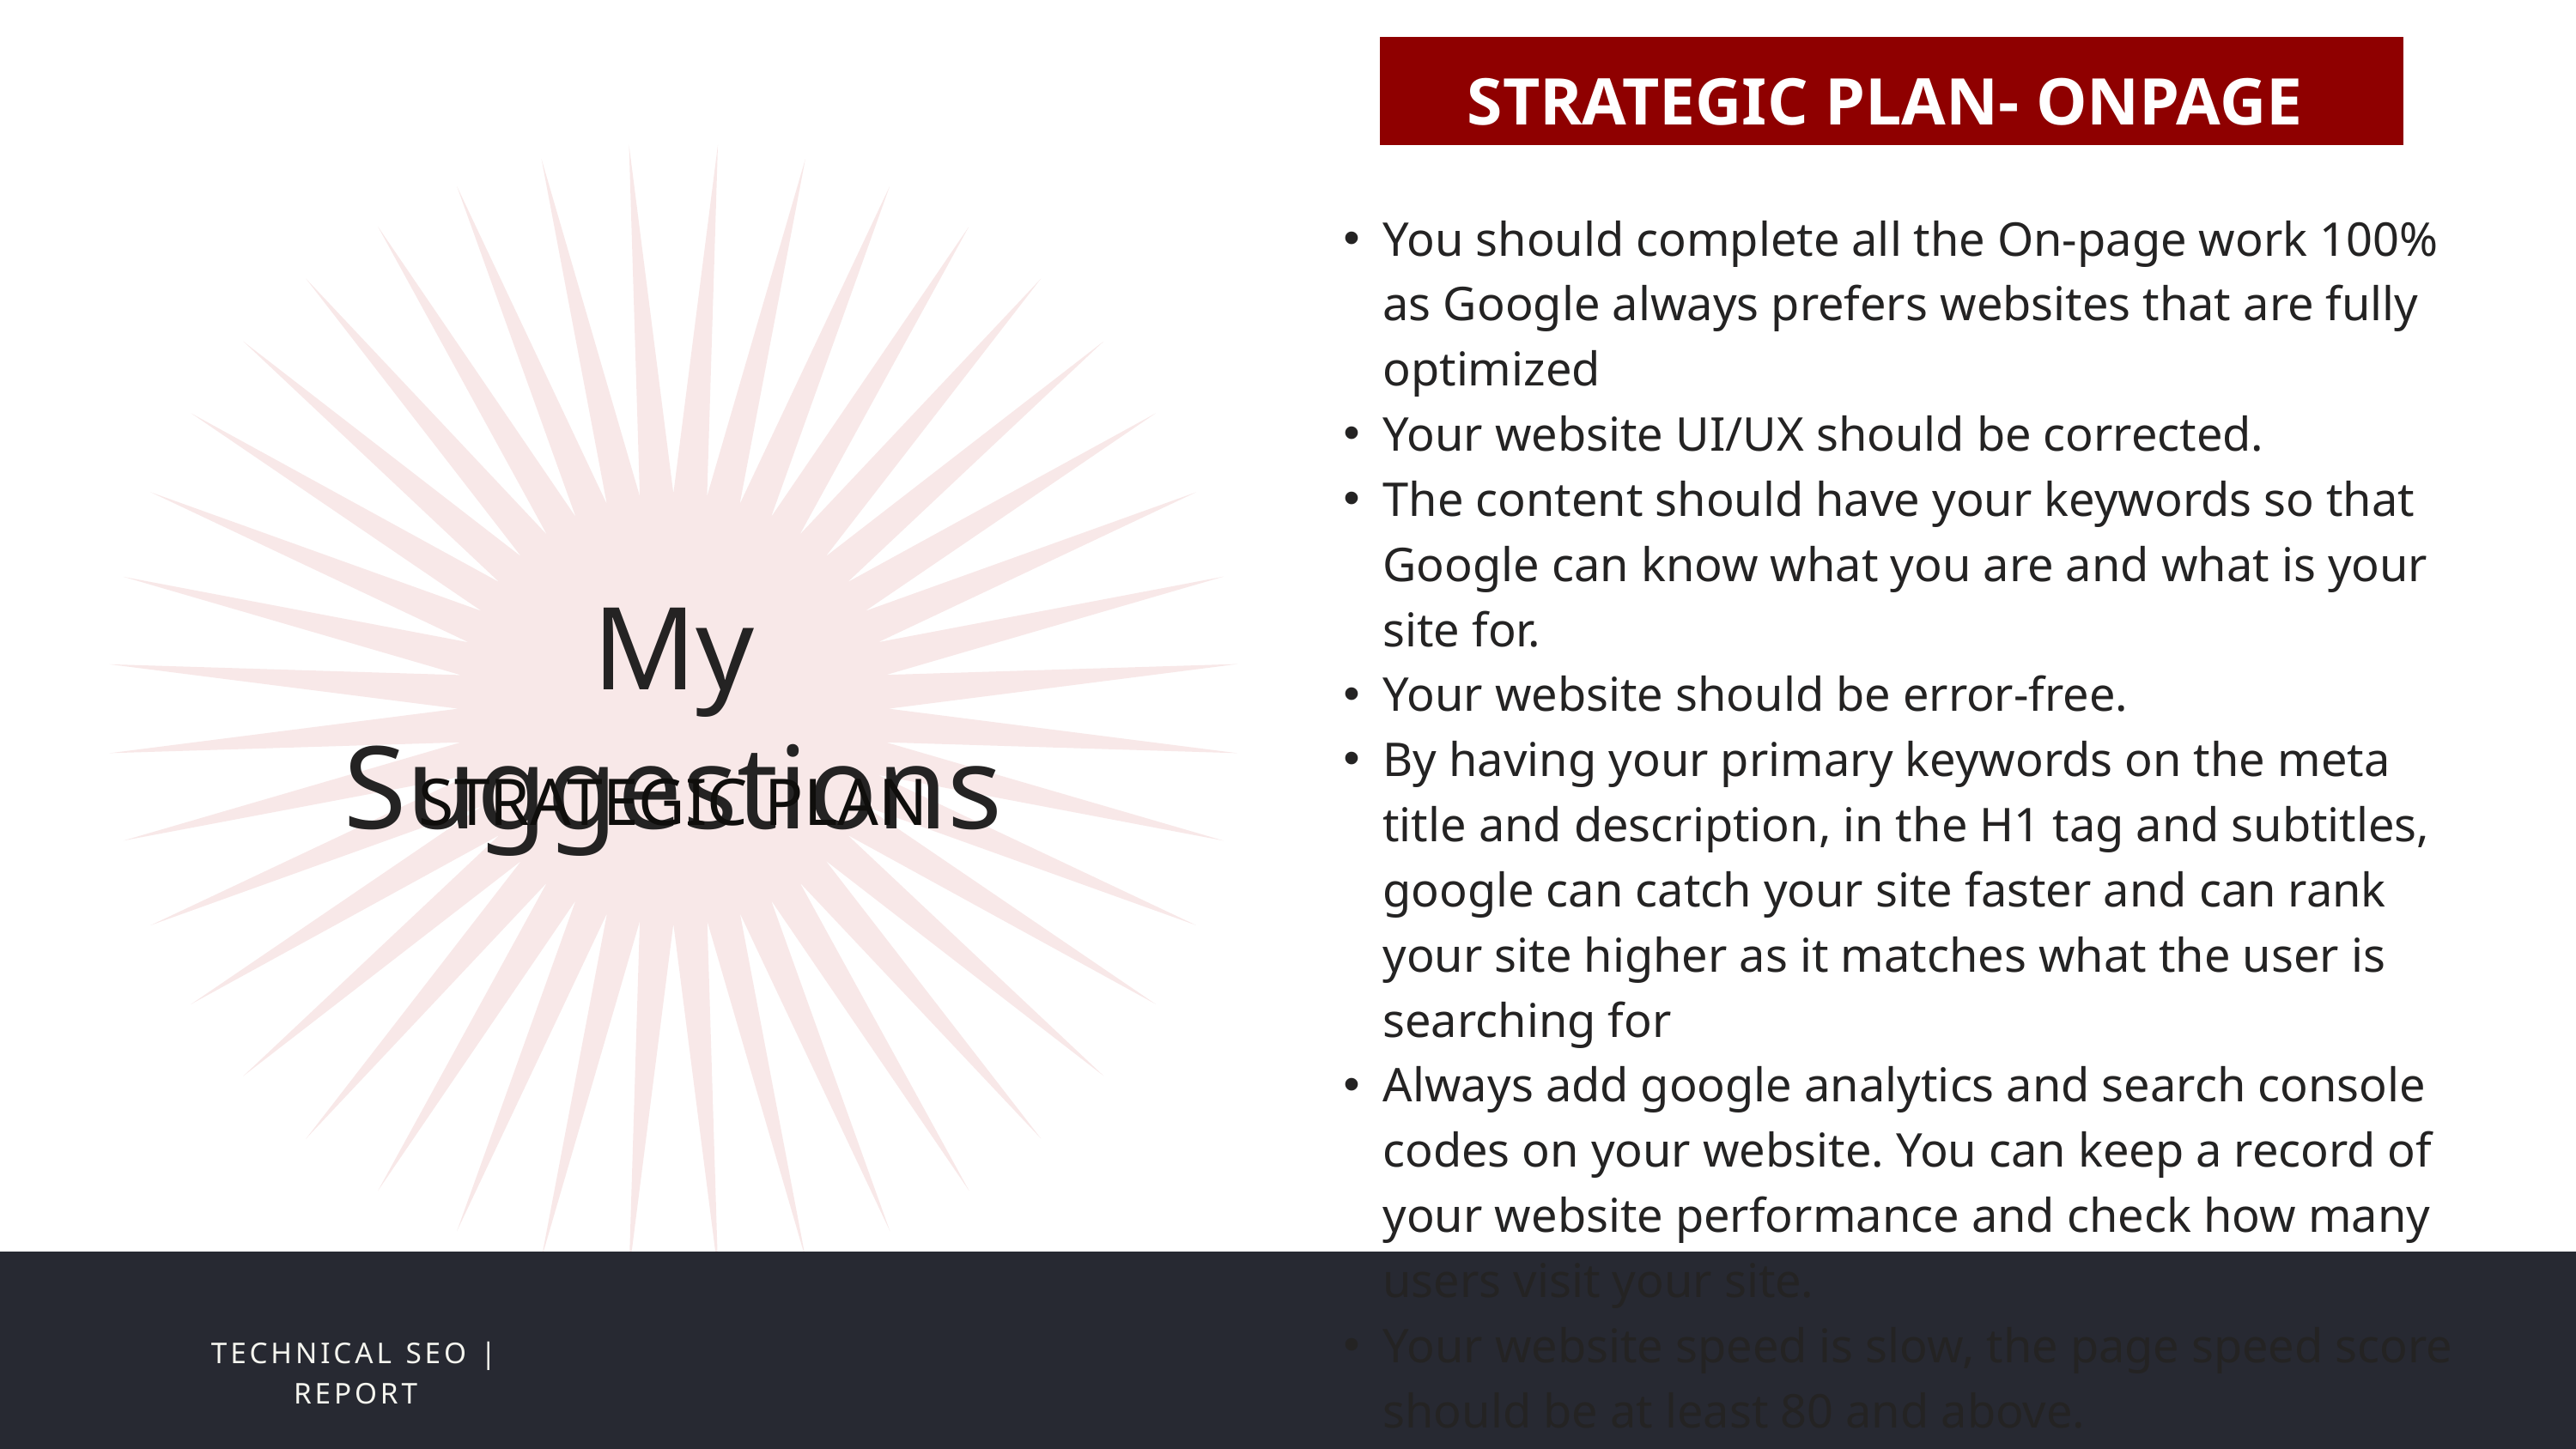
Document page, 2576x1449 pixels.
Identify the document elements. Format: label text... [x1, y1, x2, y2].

text_box STRATEGIC PLAN- ONPAGE [1439, 47, 2331, 138]
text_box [0, 1251, 2576, 1449]
text_box You should complete all the On-page work 100% as Google always prefers websites that are fully optimized Your website UI/UX should be corrected. The content should have your keywords so that Google can know what you are and what is your site for. Your website should be error-free. By having your primary keywords on the meta title and description, in the H1 tag and subtitles, google can catch your site faster and can rank your site higher as it matches what the user is searching for Always add google analytics and search console codes on your website. You can keep a record of your website performance and check how many users visit your site. Your website speed is slow, the page speed score should be at least 80 and above. [1303, 200, 2467, 1251]
text_box [1379, 36, 2403, 145]
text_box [276, 574, 1071, 833]
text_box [109, 144, 1238, 1251]
